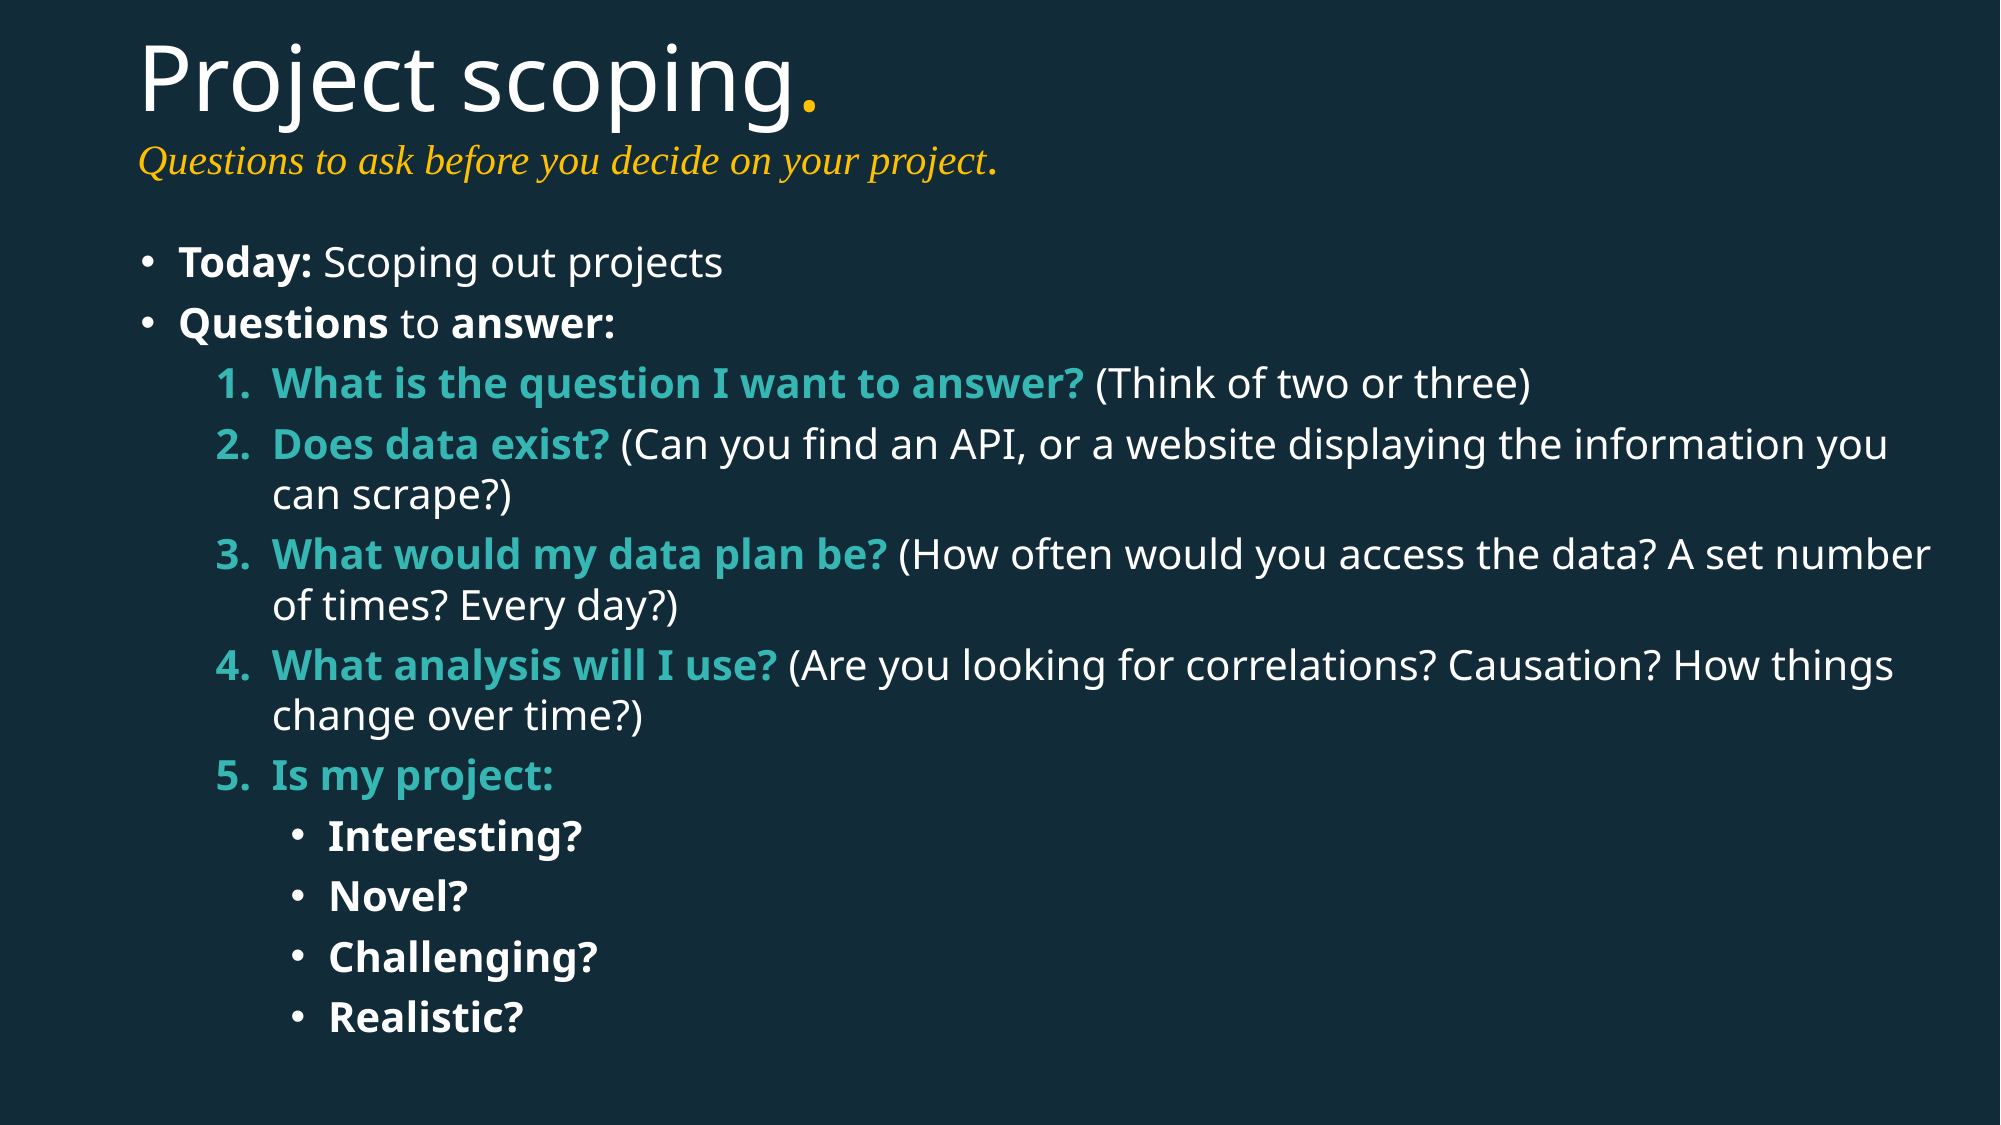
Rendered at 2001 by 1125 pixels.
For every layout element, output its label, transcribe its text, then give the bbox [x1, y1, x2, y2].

list Today: Scoping out projects Questions to answer: What is the question I want to answer? (Think of two or three) Does data exist? (Can you find an API, or a website displaying the information you can scrape?) What would my data plan be? (How often would you access the data? A set number of times? Every day?) What analysis will I use? (Are you looking for correlations? Causation? How things change over time?) Is my project: Interesting? Novel? Challenging? Realistic? [50, 228, 1972, 1125]
title Project scoping. Questions to ask before you decide on your project. [122, 0, 1848, 218]
